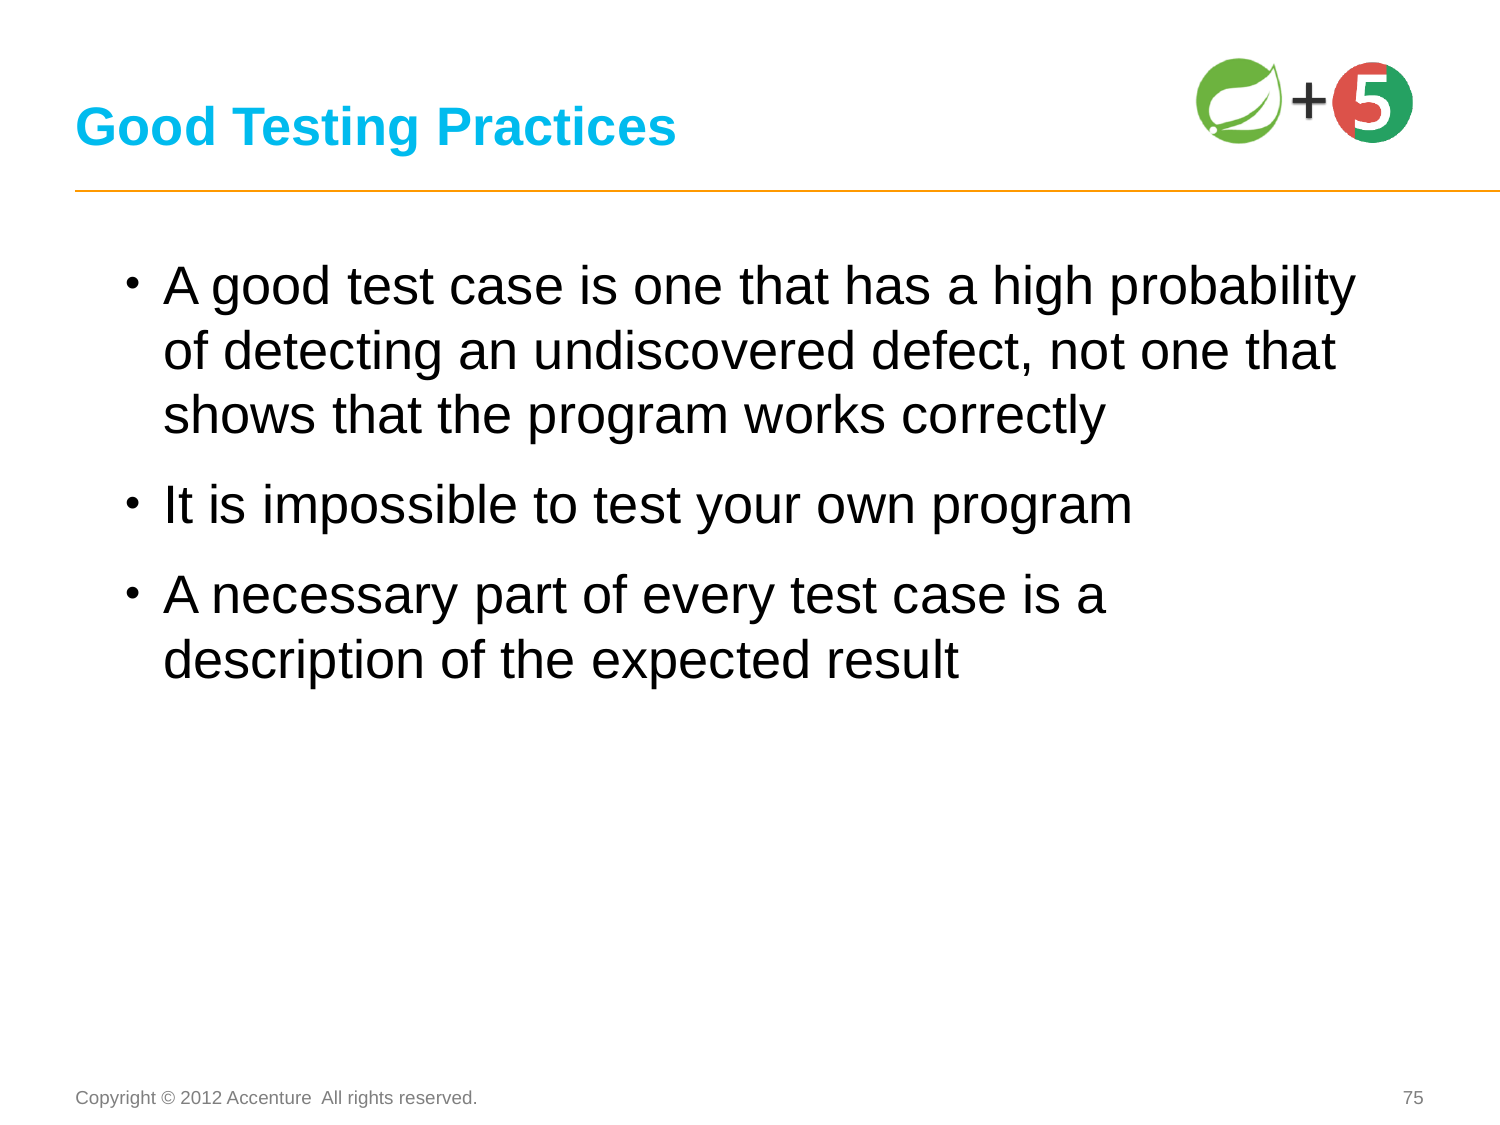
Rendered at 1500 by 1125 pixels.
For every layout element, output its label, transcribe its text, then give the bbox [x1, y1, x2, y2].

title Good Testing Practices [75, 27, 1422, 157]
list A good test case is one that has a high probability of detecting an undiscovered defect, not one that shows that the program works correctly It is impossible to test your own program A necessary part of every test case is a description of the expected result [125, 249, 1375, 925]
